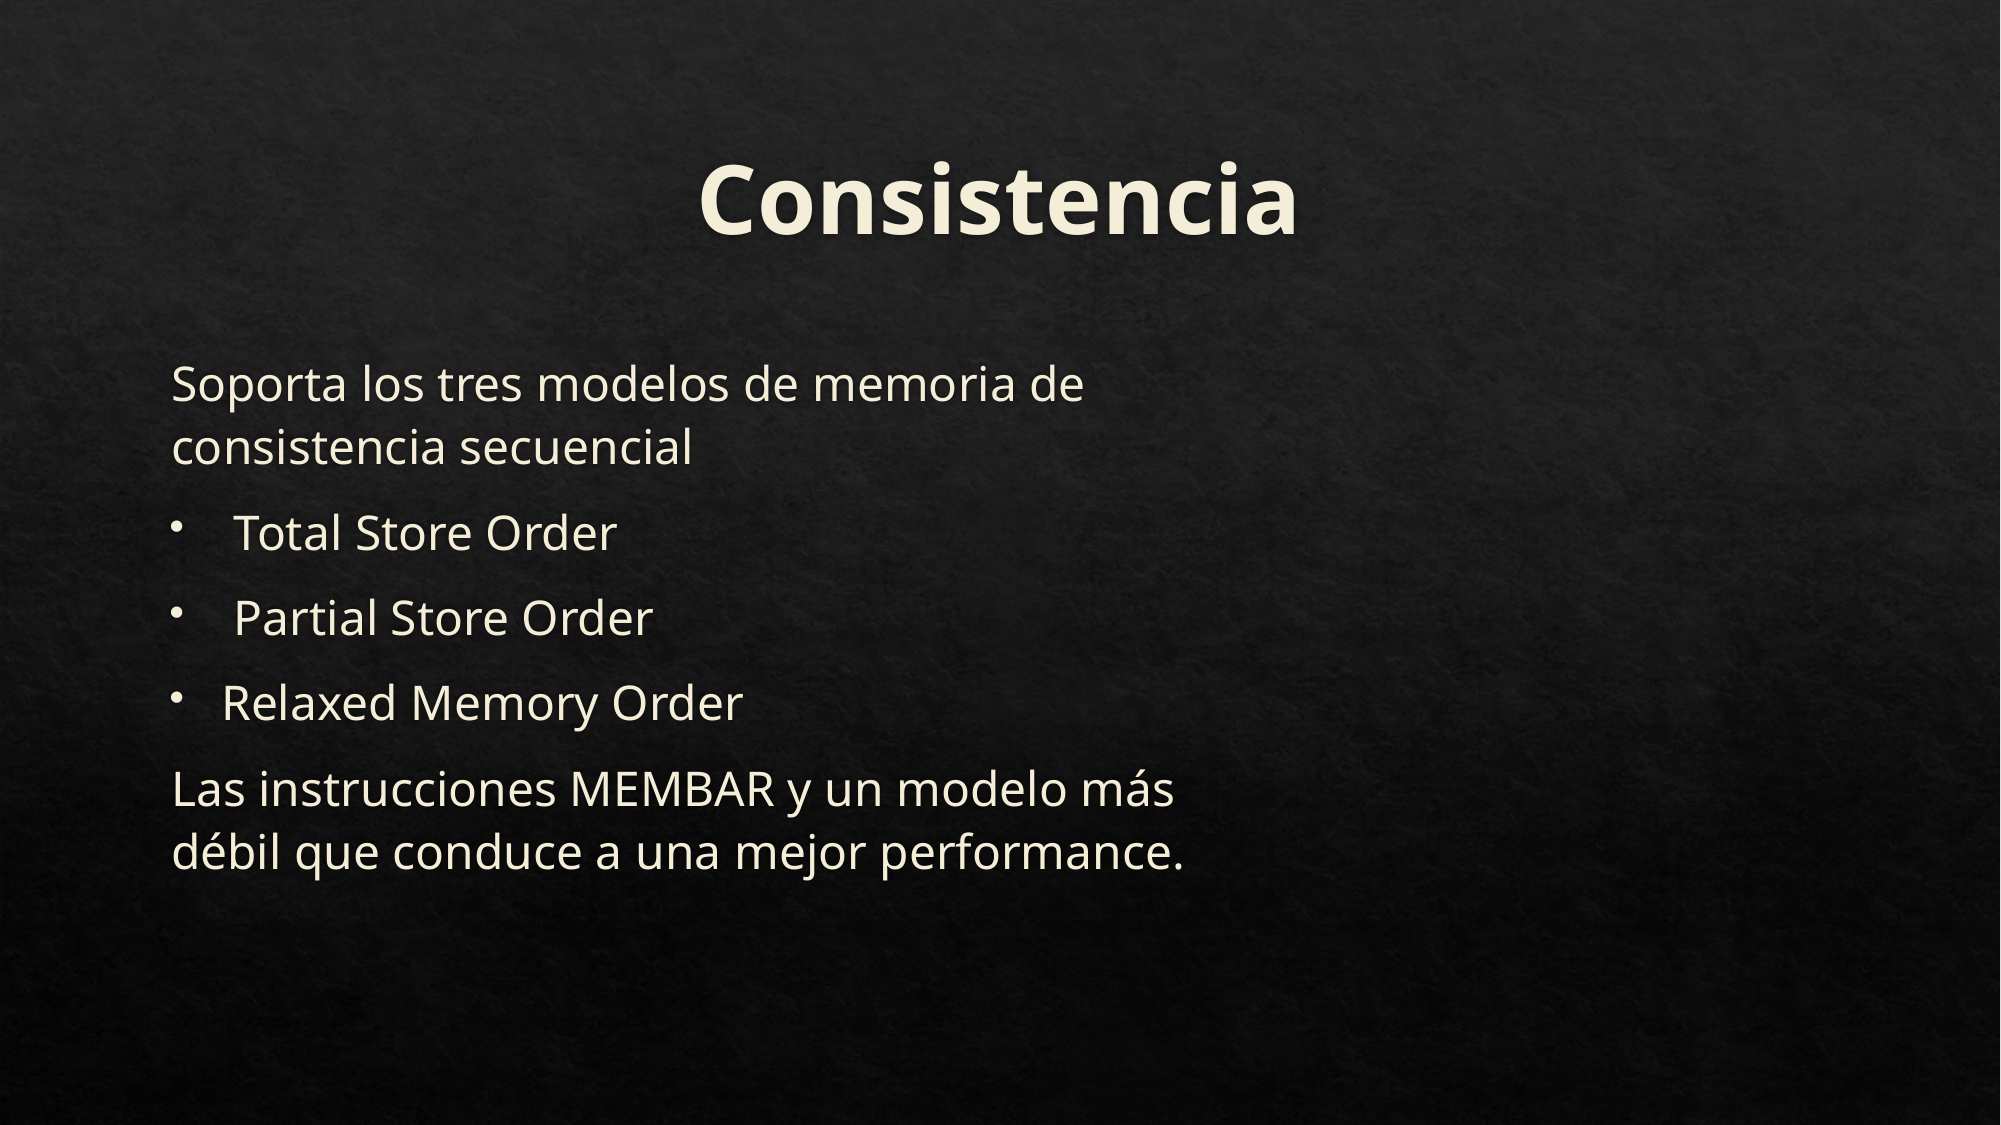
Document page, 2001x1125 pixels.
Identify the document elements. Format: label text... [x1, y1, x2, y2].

list Soporta los tres modelos de memoria de consistencia secuencial Total Store Order Partial Store Order Relaxed Memory Order Las instrucciones MEMBAR y un modelo más débil que conduce a una mejor performance. [149, 340, 1281, 1088]
title Consistencia [149, 99, 1849, 307]
